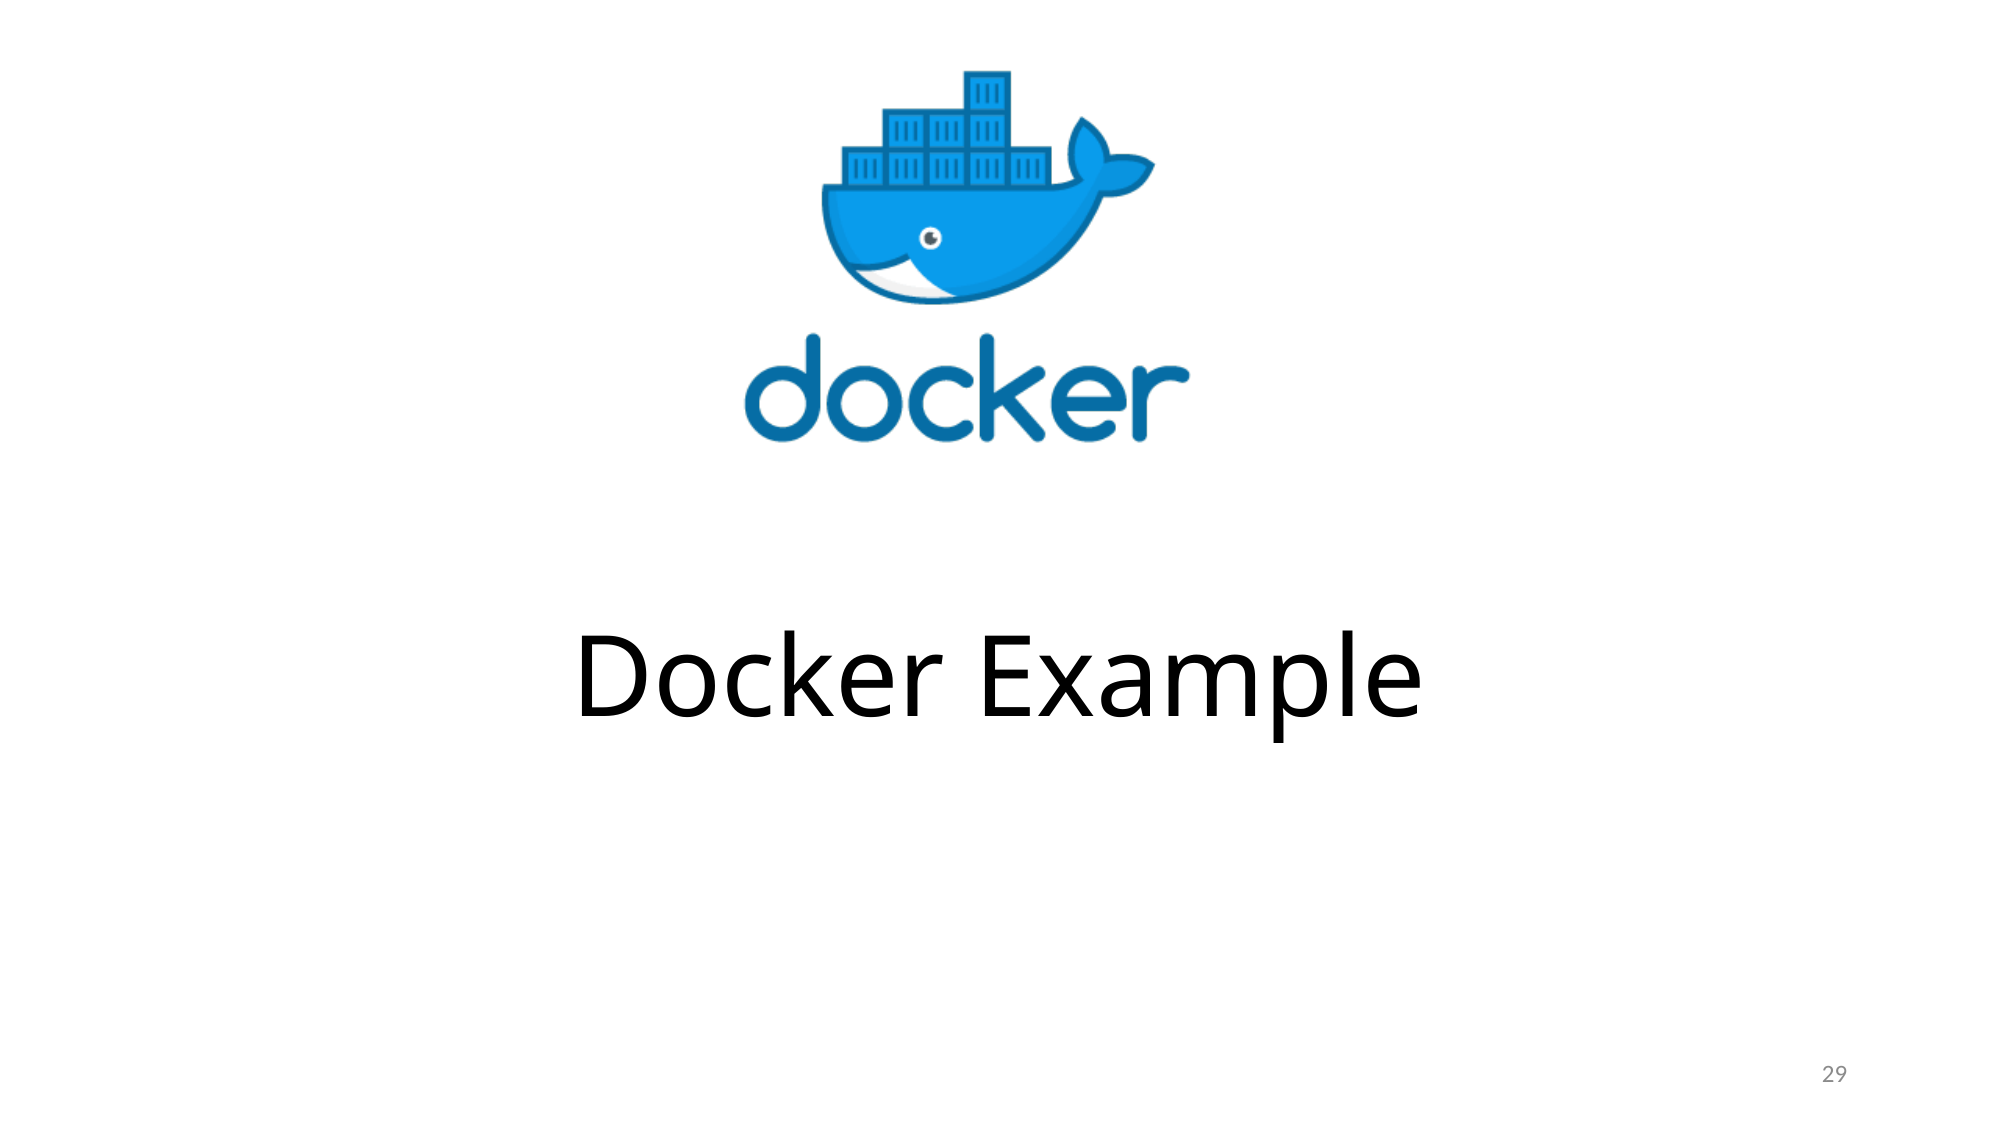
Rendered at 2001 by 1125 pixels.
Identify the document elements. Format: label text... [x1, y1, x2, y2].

title Docker Example [136, 280, 1862, 749]
slide_number 29 [1412, 1042, 1863, 1103]
picture [704, 32, 1230, 482]
